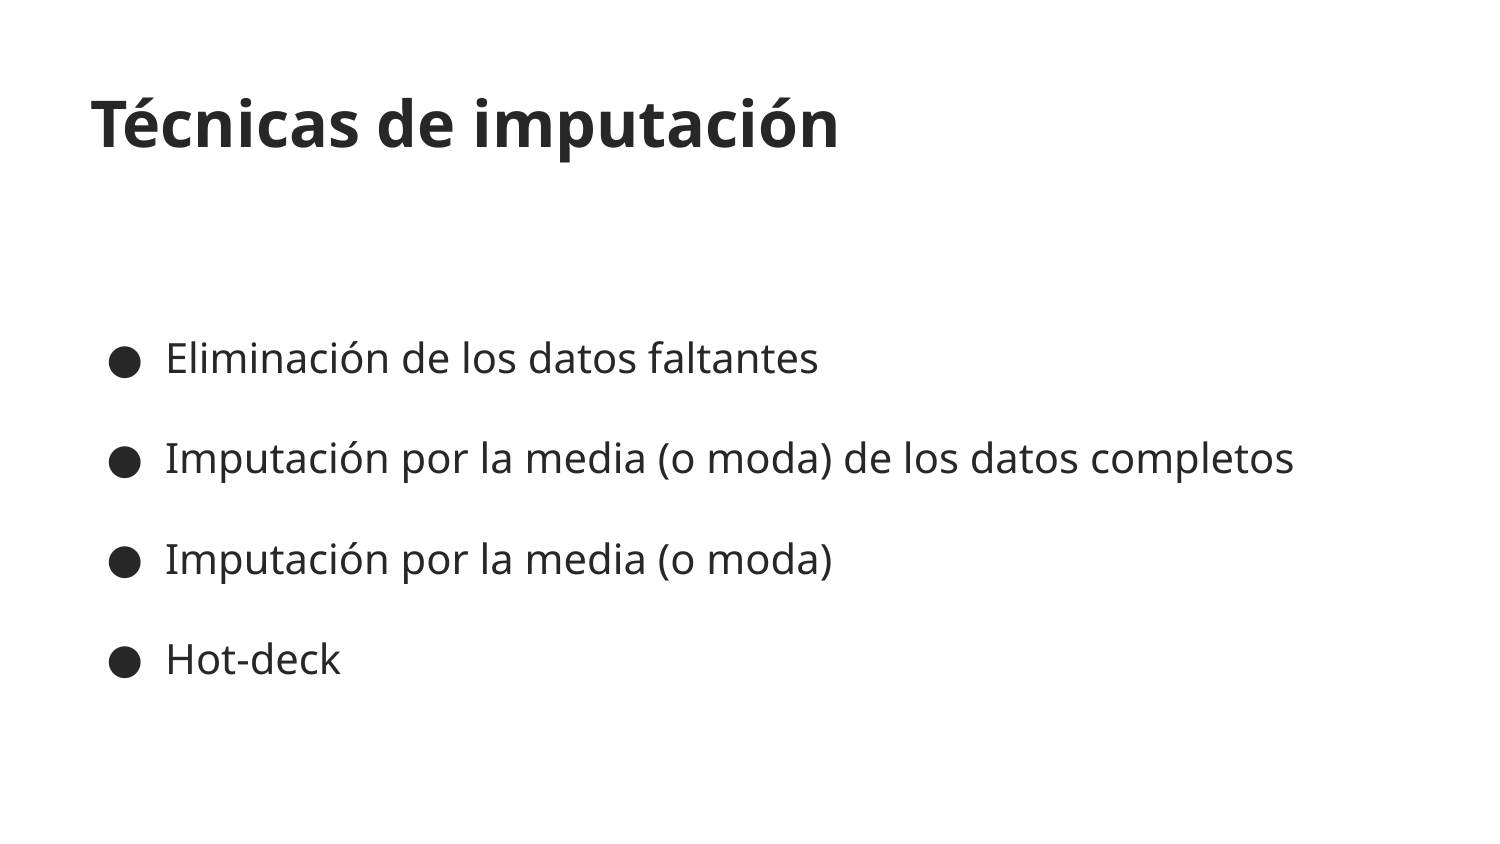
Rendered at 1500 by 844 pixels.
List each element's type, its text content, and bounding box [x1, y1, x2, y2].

title Técnicas de imputación [75, 67, 1425, 162]
list Eliminación de los datos faltantes Imputación por la media (o moda) de los datos completos Imputación por la media (o moda) Hot-deck [75, 183, 1425, 745]
